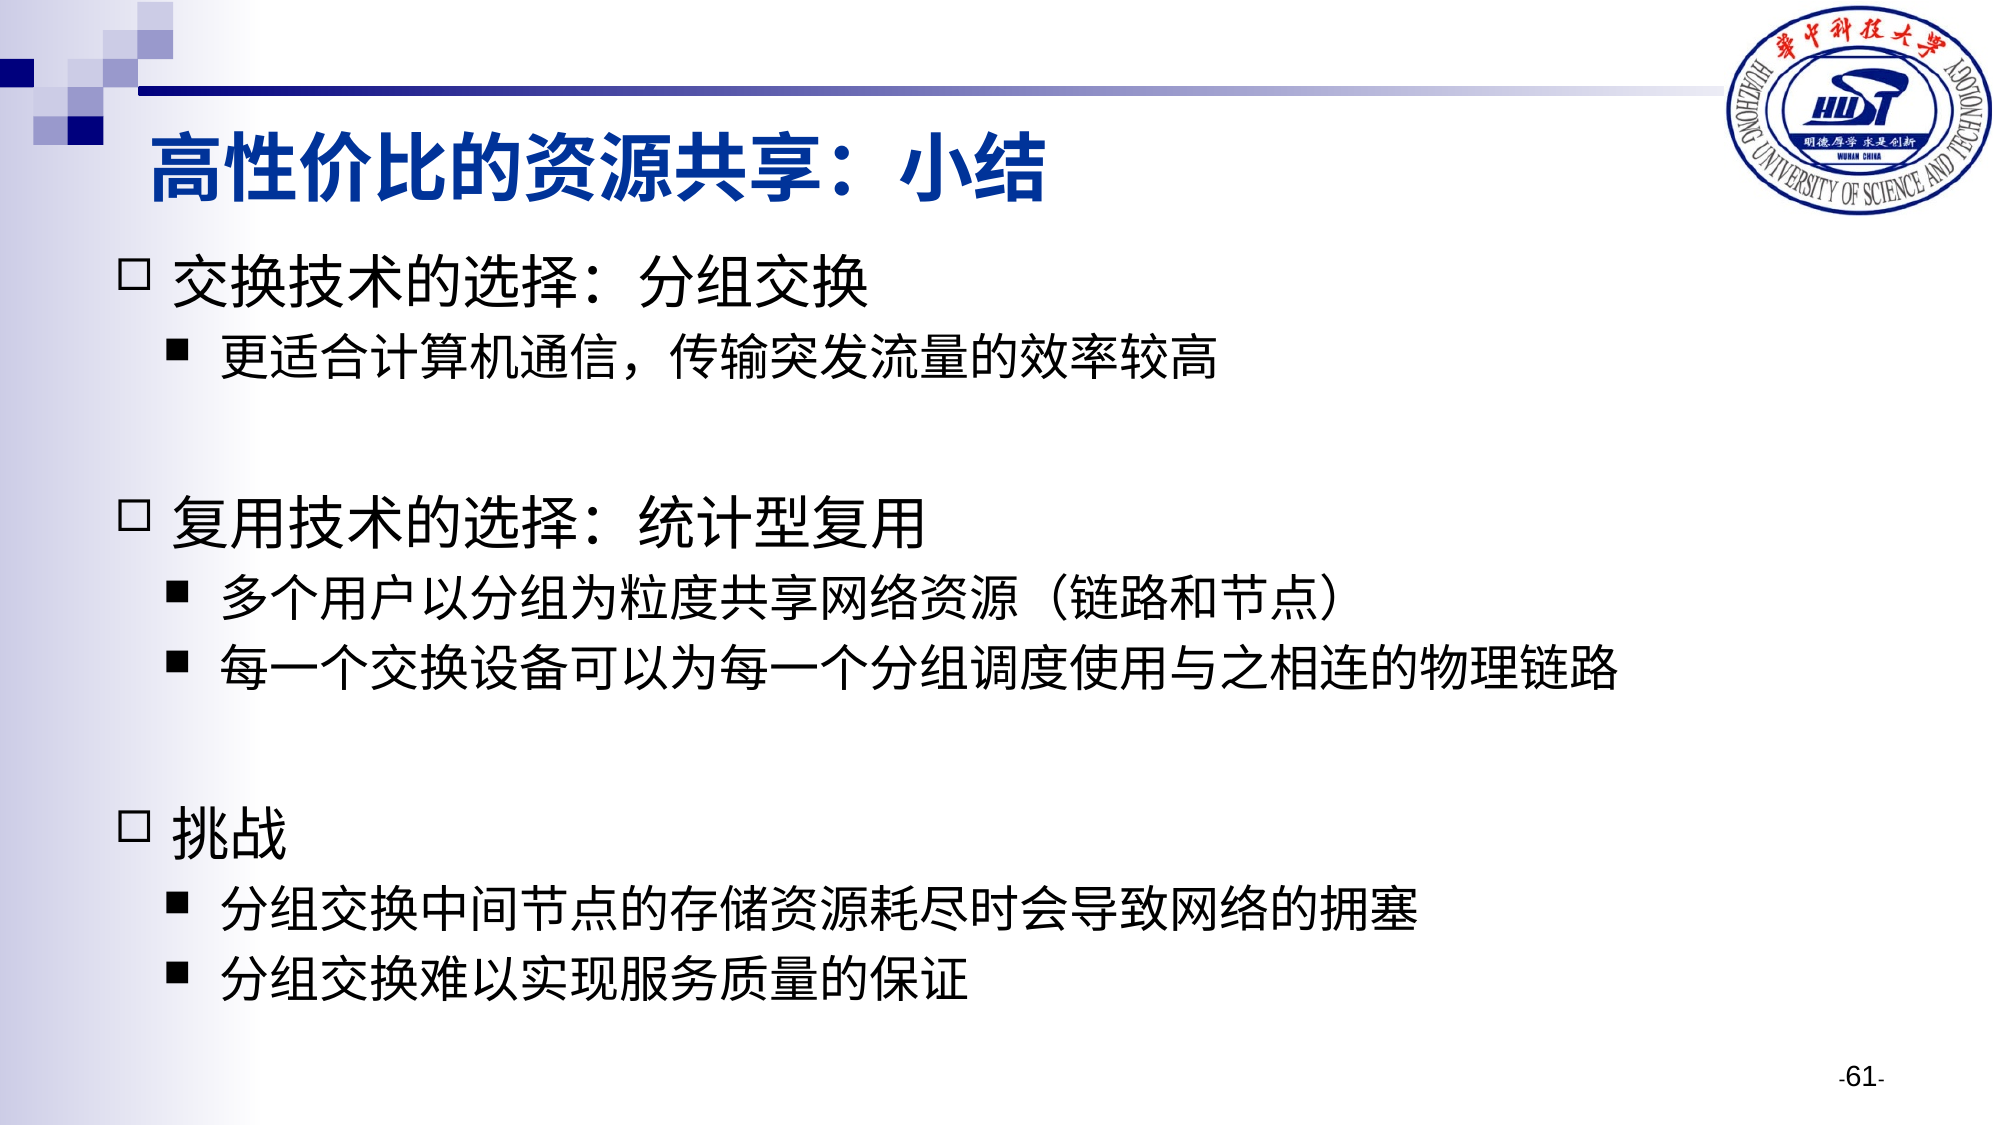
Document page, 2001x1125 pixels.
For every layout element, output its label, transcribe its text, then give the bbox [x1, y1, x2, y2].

picture [1724, 1, 1993, 219]
slide_number -61- [1433, 1024, 1901, 1101]
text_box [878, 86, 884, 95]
list 交换技术的选择：分组交换 更适合计算机通信，传输突发流量的效率较高 复用技术的选择：统计型复用 多个用户以分组为粒度共享网络资源（链路和节点） 每一个交换设备可以为每一个分组调度使用与之相连的物理链路 挑战 分组交换中间节点的存储资源耗尽时会导致网络的拥塞 分组交换难以实现服务质量的保证 [99, 237, 1900, 1077]
title 高性价比的资源共享：小结 [133, 112, 1504, 219]
